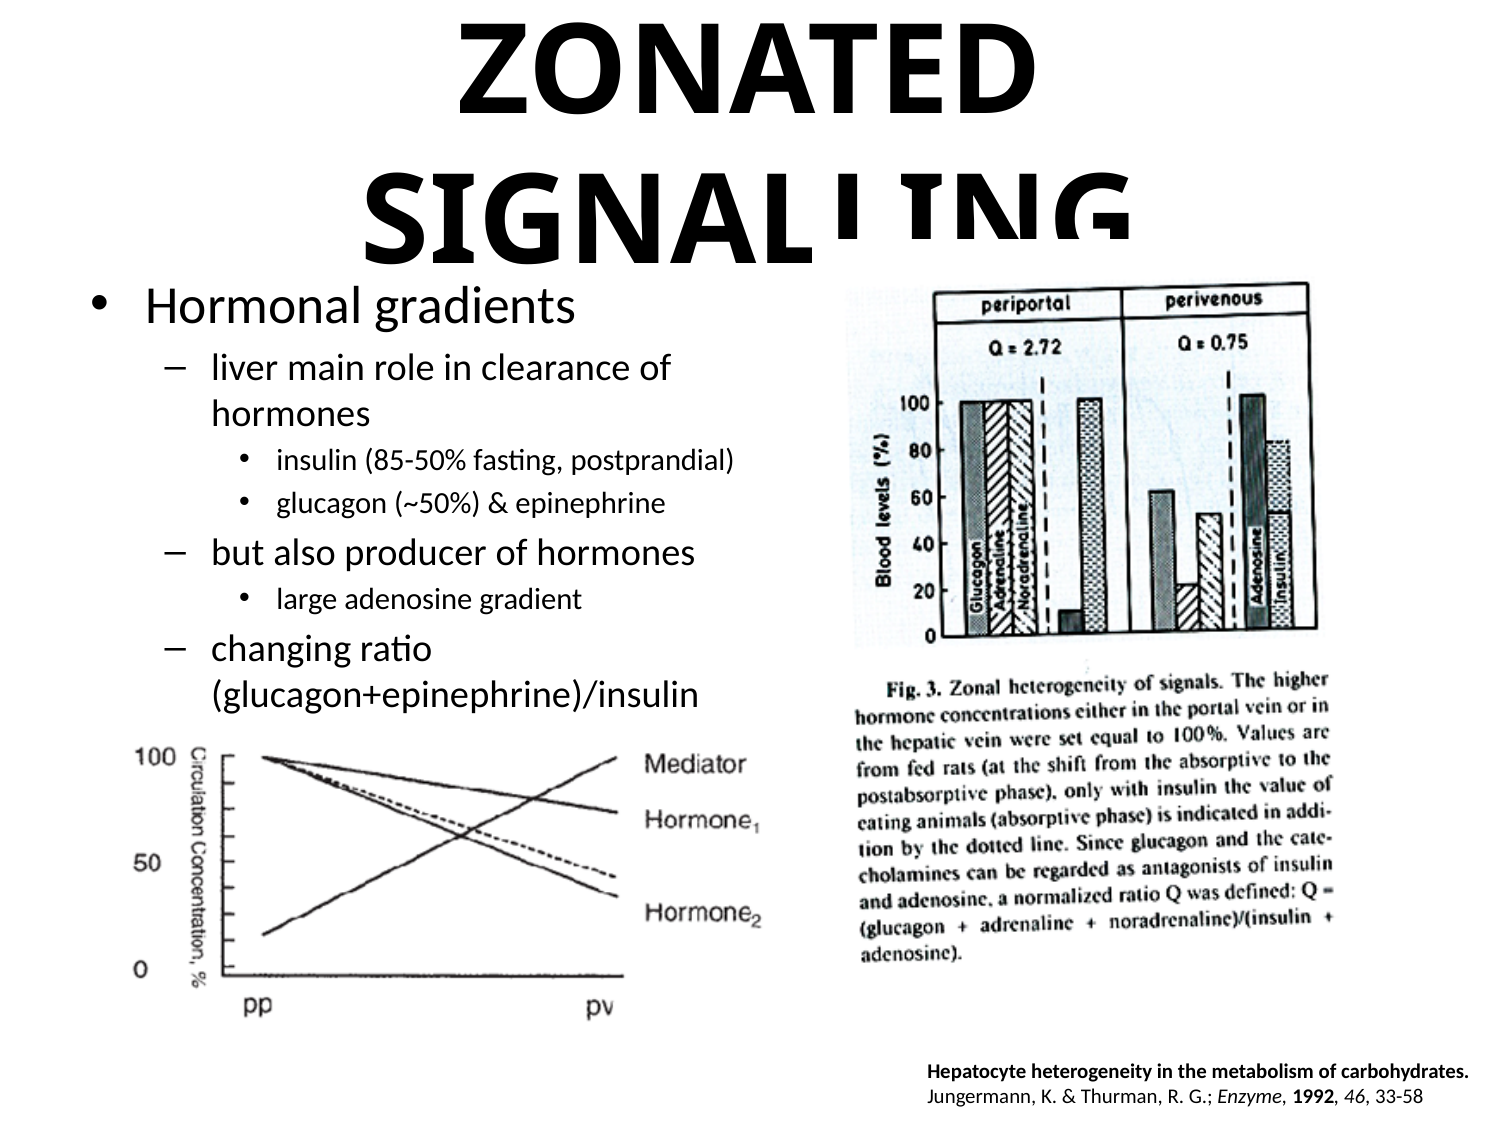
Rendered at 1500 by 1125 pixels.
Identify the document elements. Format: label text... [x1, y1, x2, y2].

text_box Hepatocyte heterogeneity in the metabolism of carbohydrates. Jungermann, K. & Thurman, R. G.; Enzyme, 1992, 46, 33-58 [912, 1049, 1500, 1115]
list Hormonal gradients liver main role in clearance of hormones insulin (85-50% fasting, postprandial) glucagon (~50%) & epinephrine but also producer of hormones large adenosine gradient changing ratio (glucagon+epinephrine)/insulin [75, 262, 807, 725]
picture [812, 239, 1358, 1006]
title ZonatED Signalling [75, 45, 1425, 233]
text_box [123, 741, 765, 1026]
